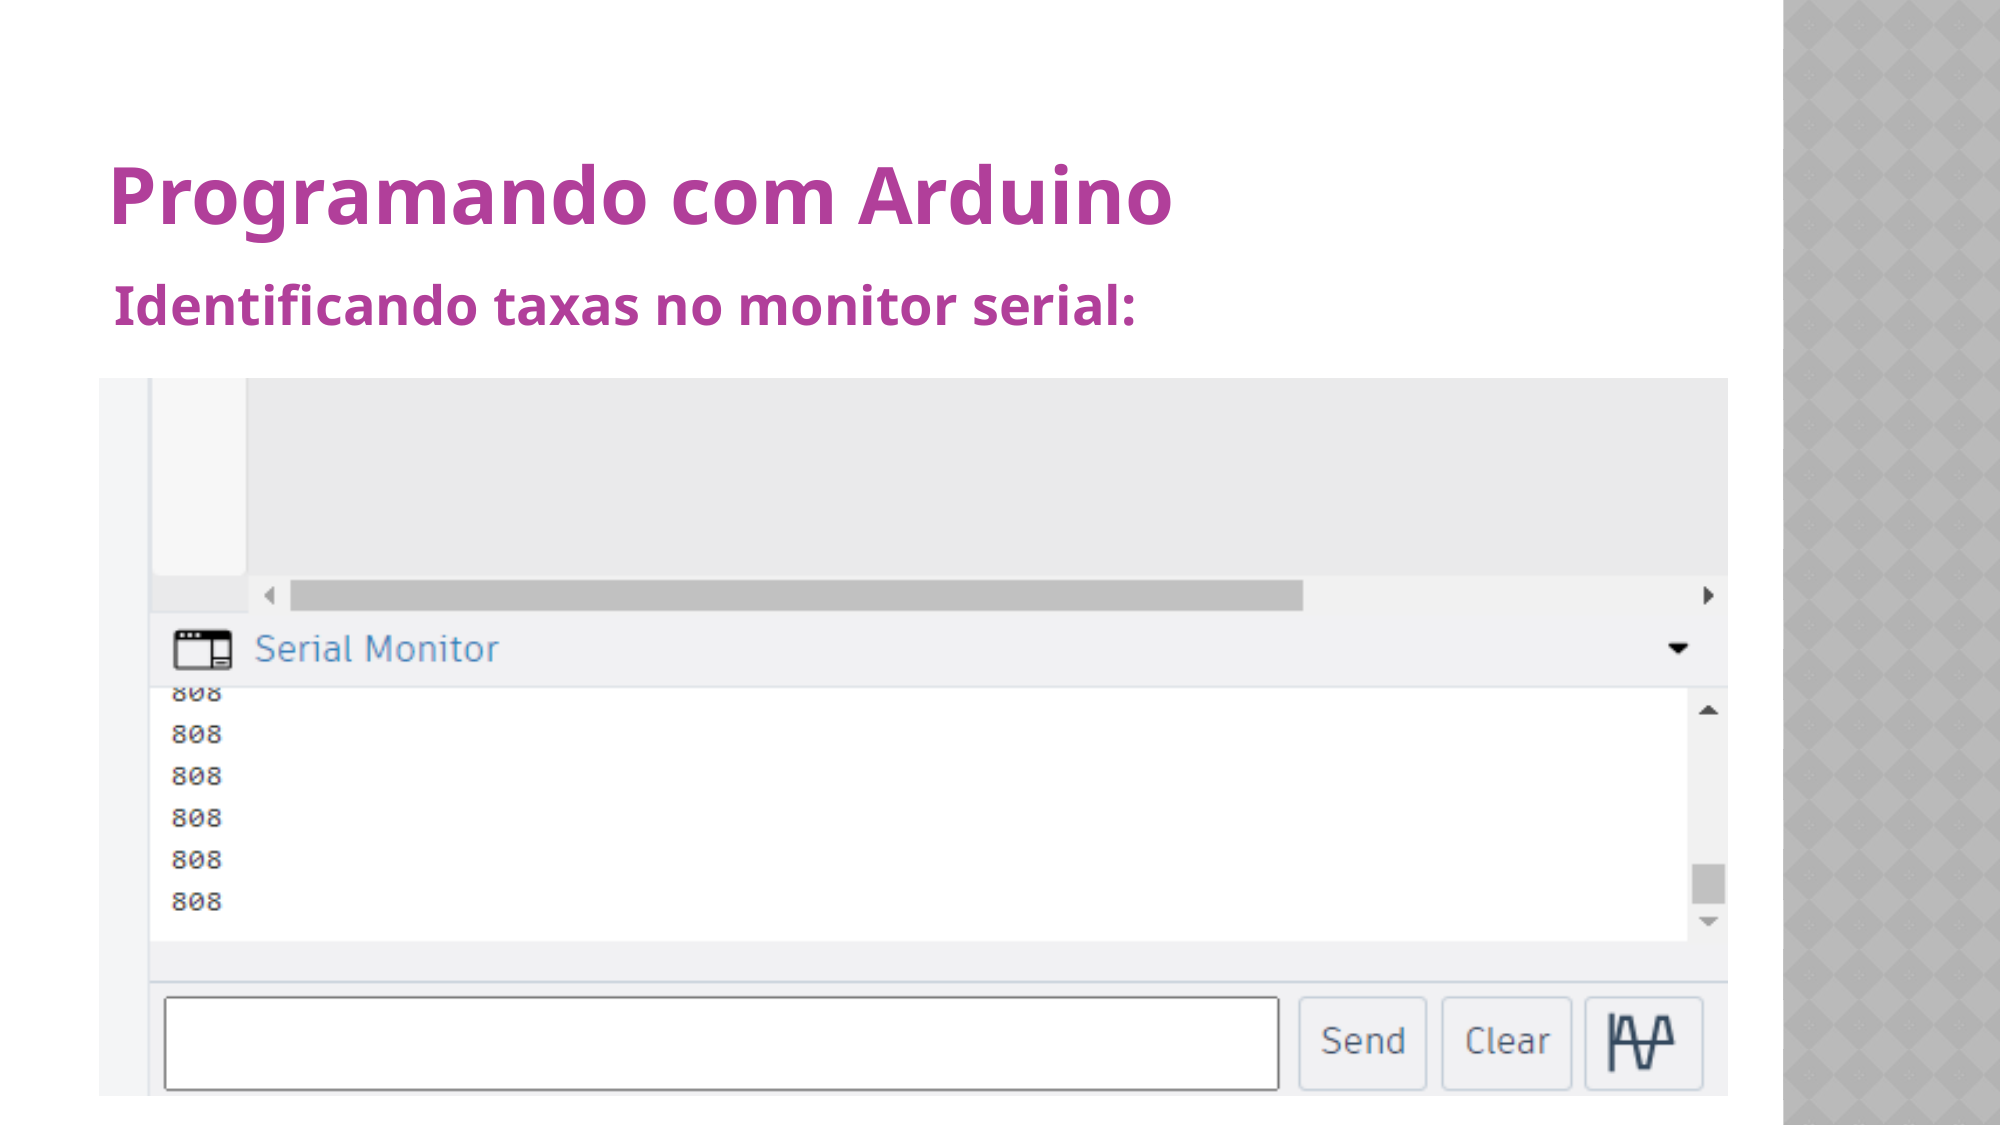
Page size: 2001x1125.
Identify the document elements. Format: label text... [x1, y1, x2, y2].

list Identificando taxas no monitor serial: [99, 264, 1684, 377]
title Programando com Arduino [99, 52, 1684, 240]
picture [99, 378, 1729, 1096]
